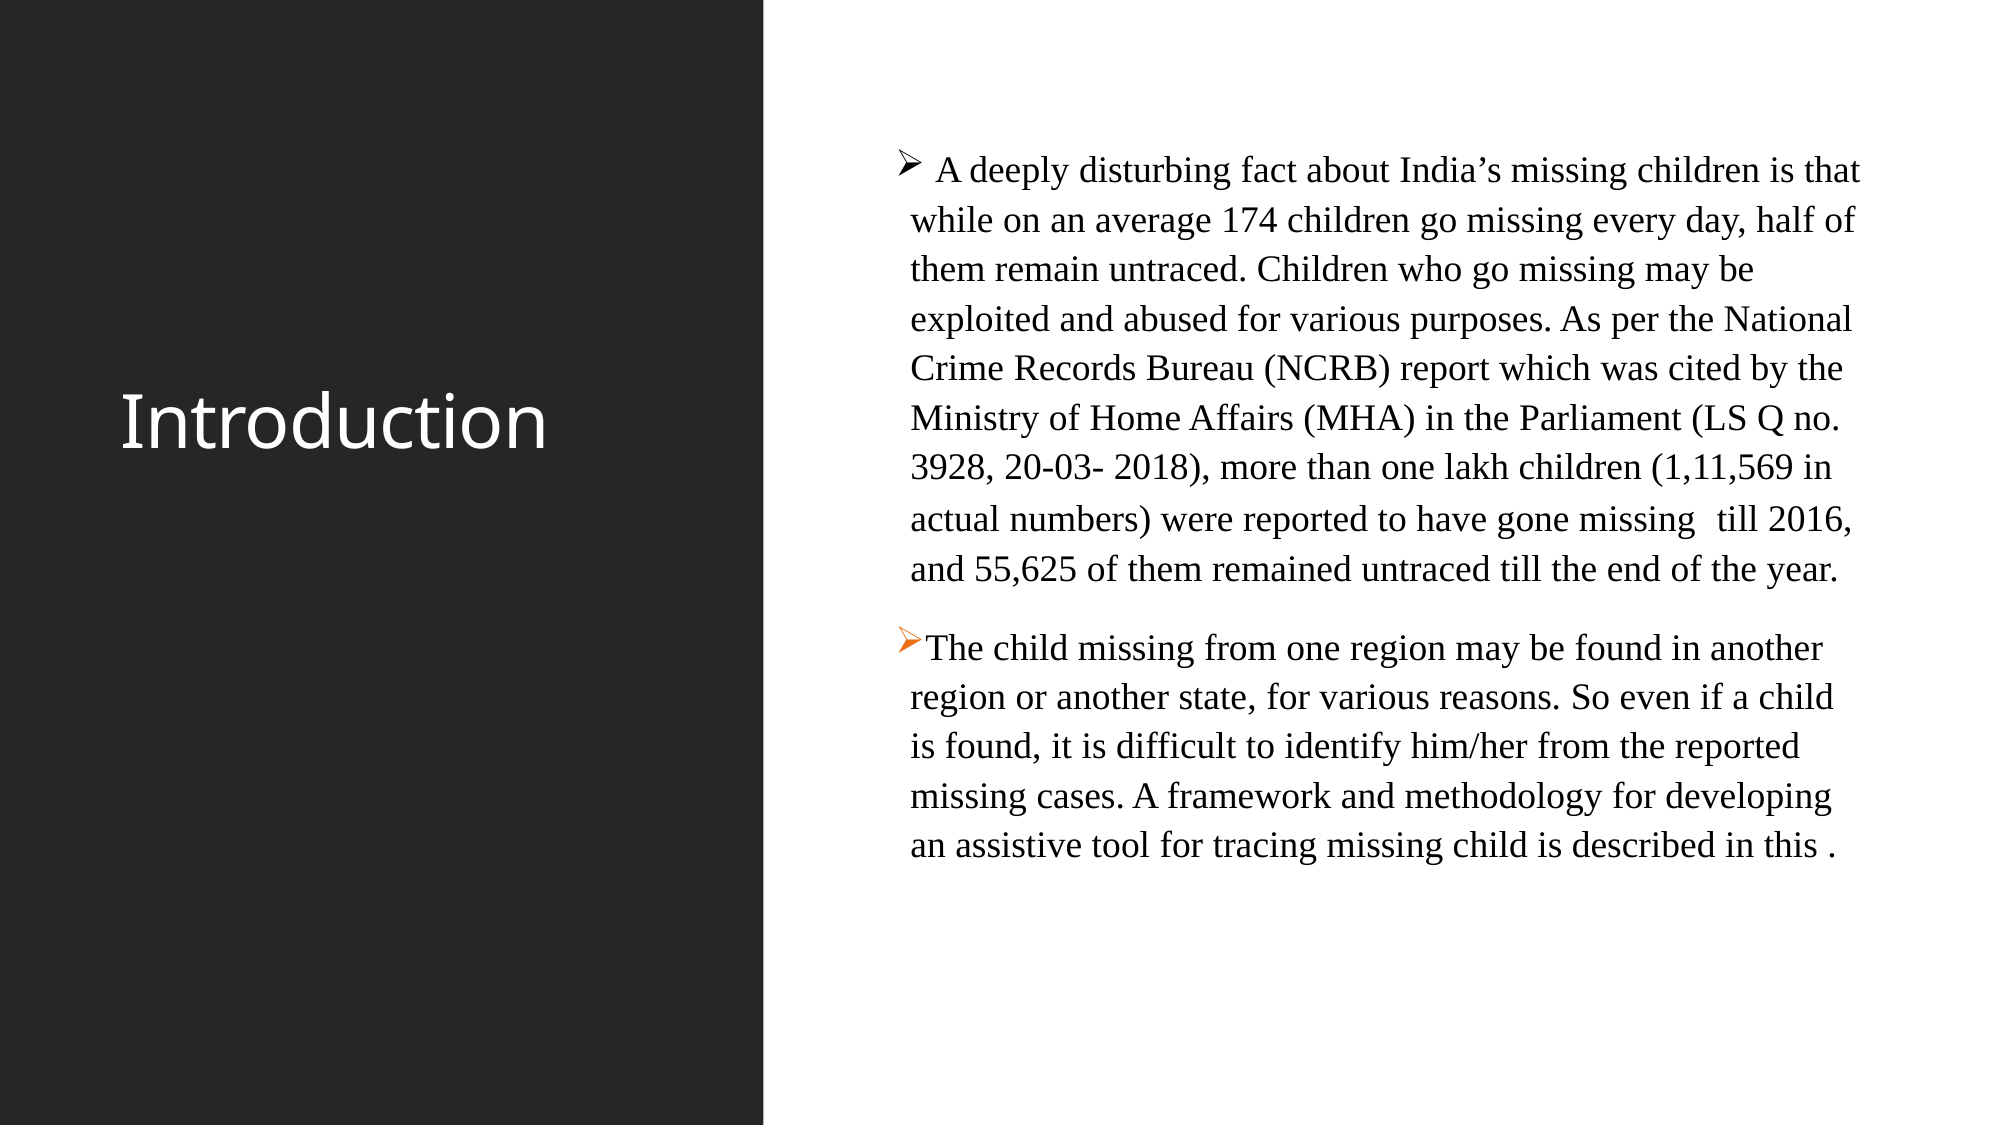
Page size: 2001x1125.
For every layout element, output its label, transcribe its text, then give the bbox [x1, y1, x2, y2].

title Introduction [105, 128, 683, 473]
list A deeply disturbing fact about India’s missing children is that while on an average 174 children go missing every day, half of them remain untraced. Children who go missing may be exploited and abused for various purposes. As per the National Crime Records Bureau (NCRB) report which was cited by the Ministry of Home Affairs (MHA) in the Parliament (LS Q no. 3928, 20-03- 2018), more than one lakh children (1,11,569 in actual numbers) were reported to have gone missing till 2016, and 55,625 of them remained untraced till the end of the year. The child missing from one region may be found in another region or another state, for various reasons. So even if a child is found, it is difficult to identify him/her from the reported missing cases. A framework and methodology for developing an assistive tool for tracing missing child is described in this . [895, 133, 1868, 1002]
